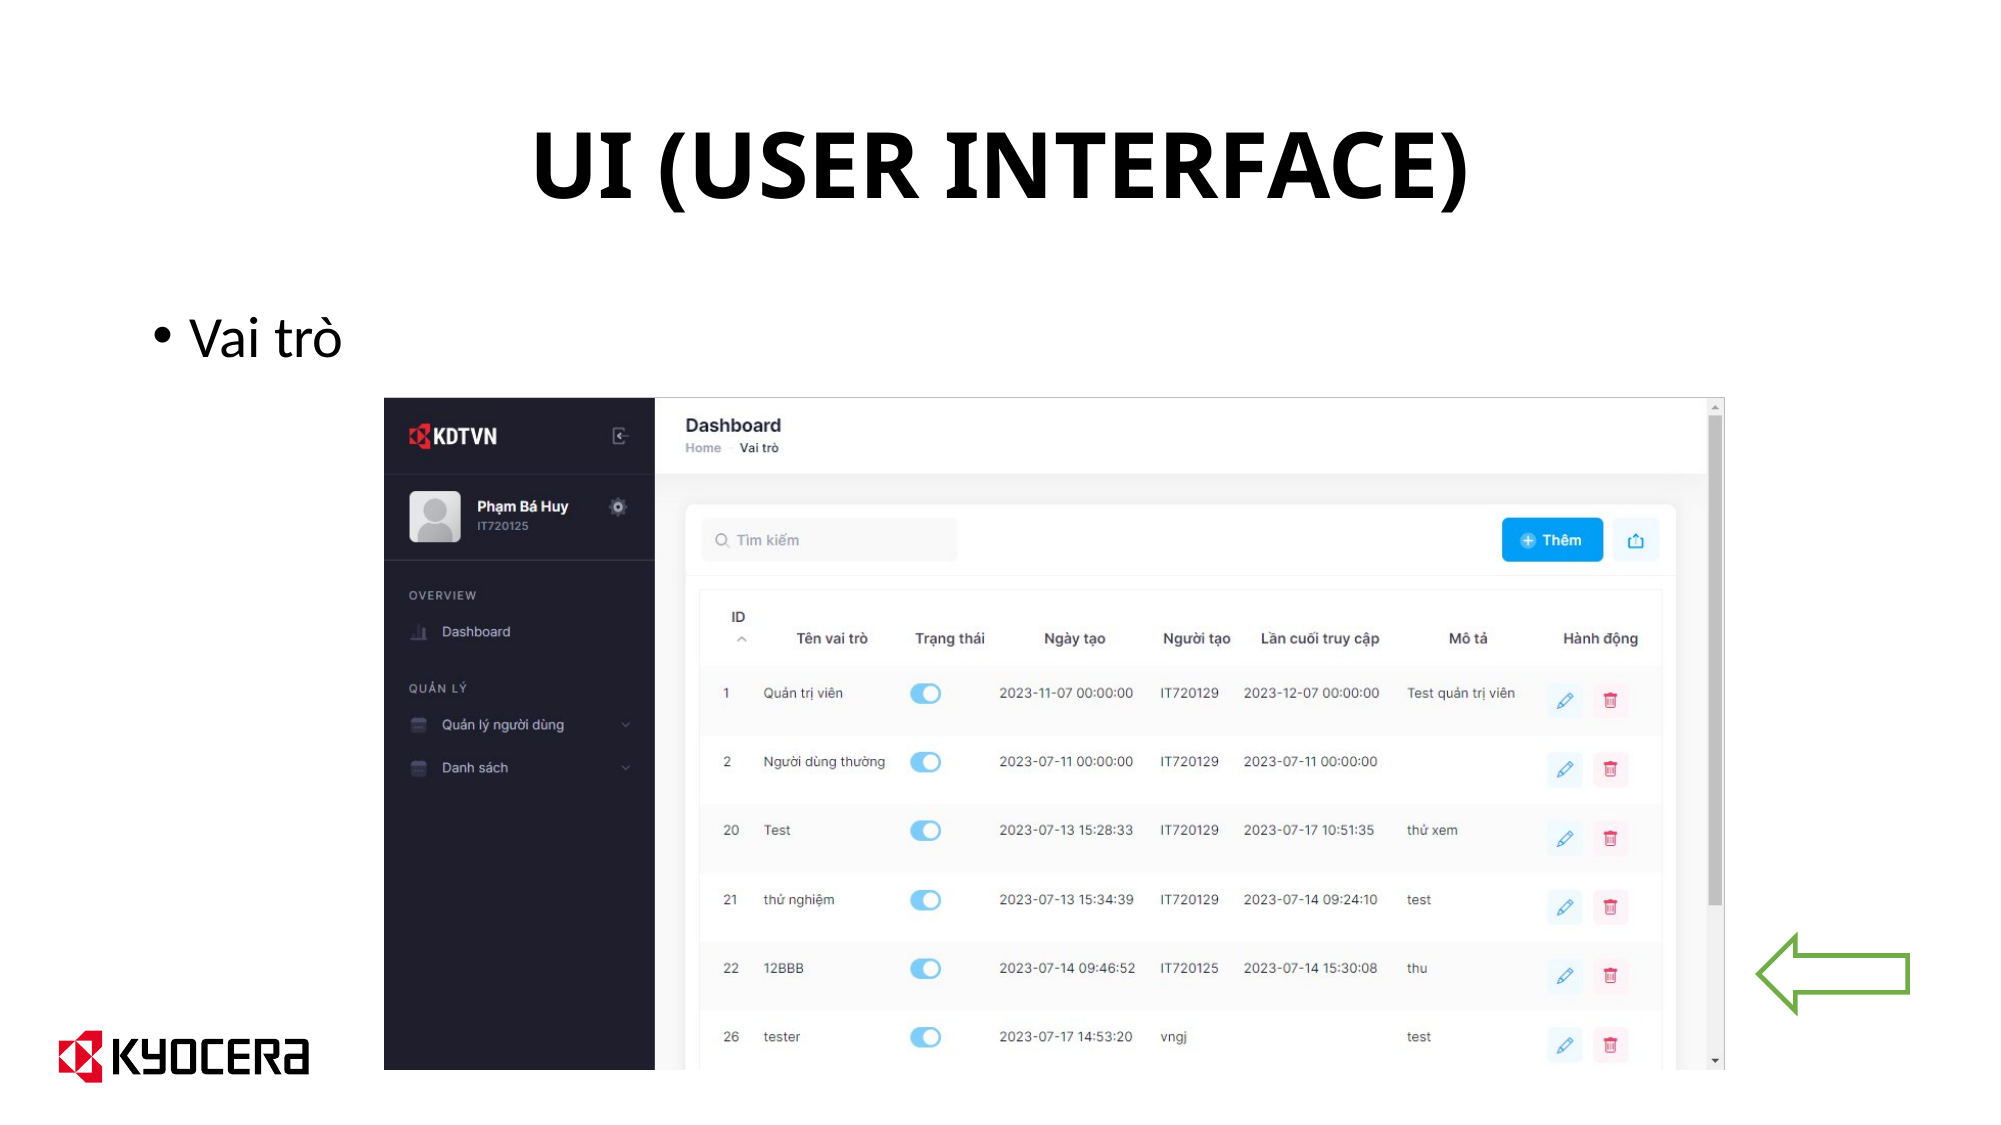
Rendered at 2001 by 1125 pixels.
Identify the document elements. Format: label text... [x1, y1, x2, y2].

picture [384, 397, 1725, 1070]
list Vai trò [137, 299, 1863, 1014]
title UI (USER INTERFACE) [137, 59, 1863, 278]
text_box [1757, 934, 1909, 1014]
